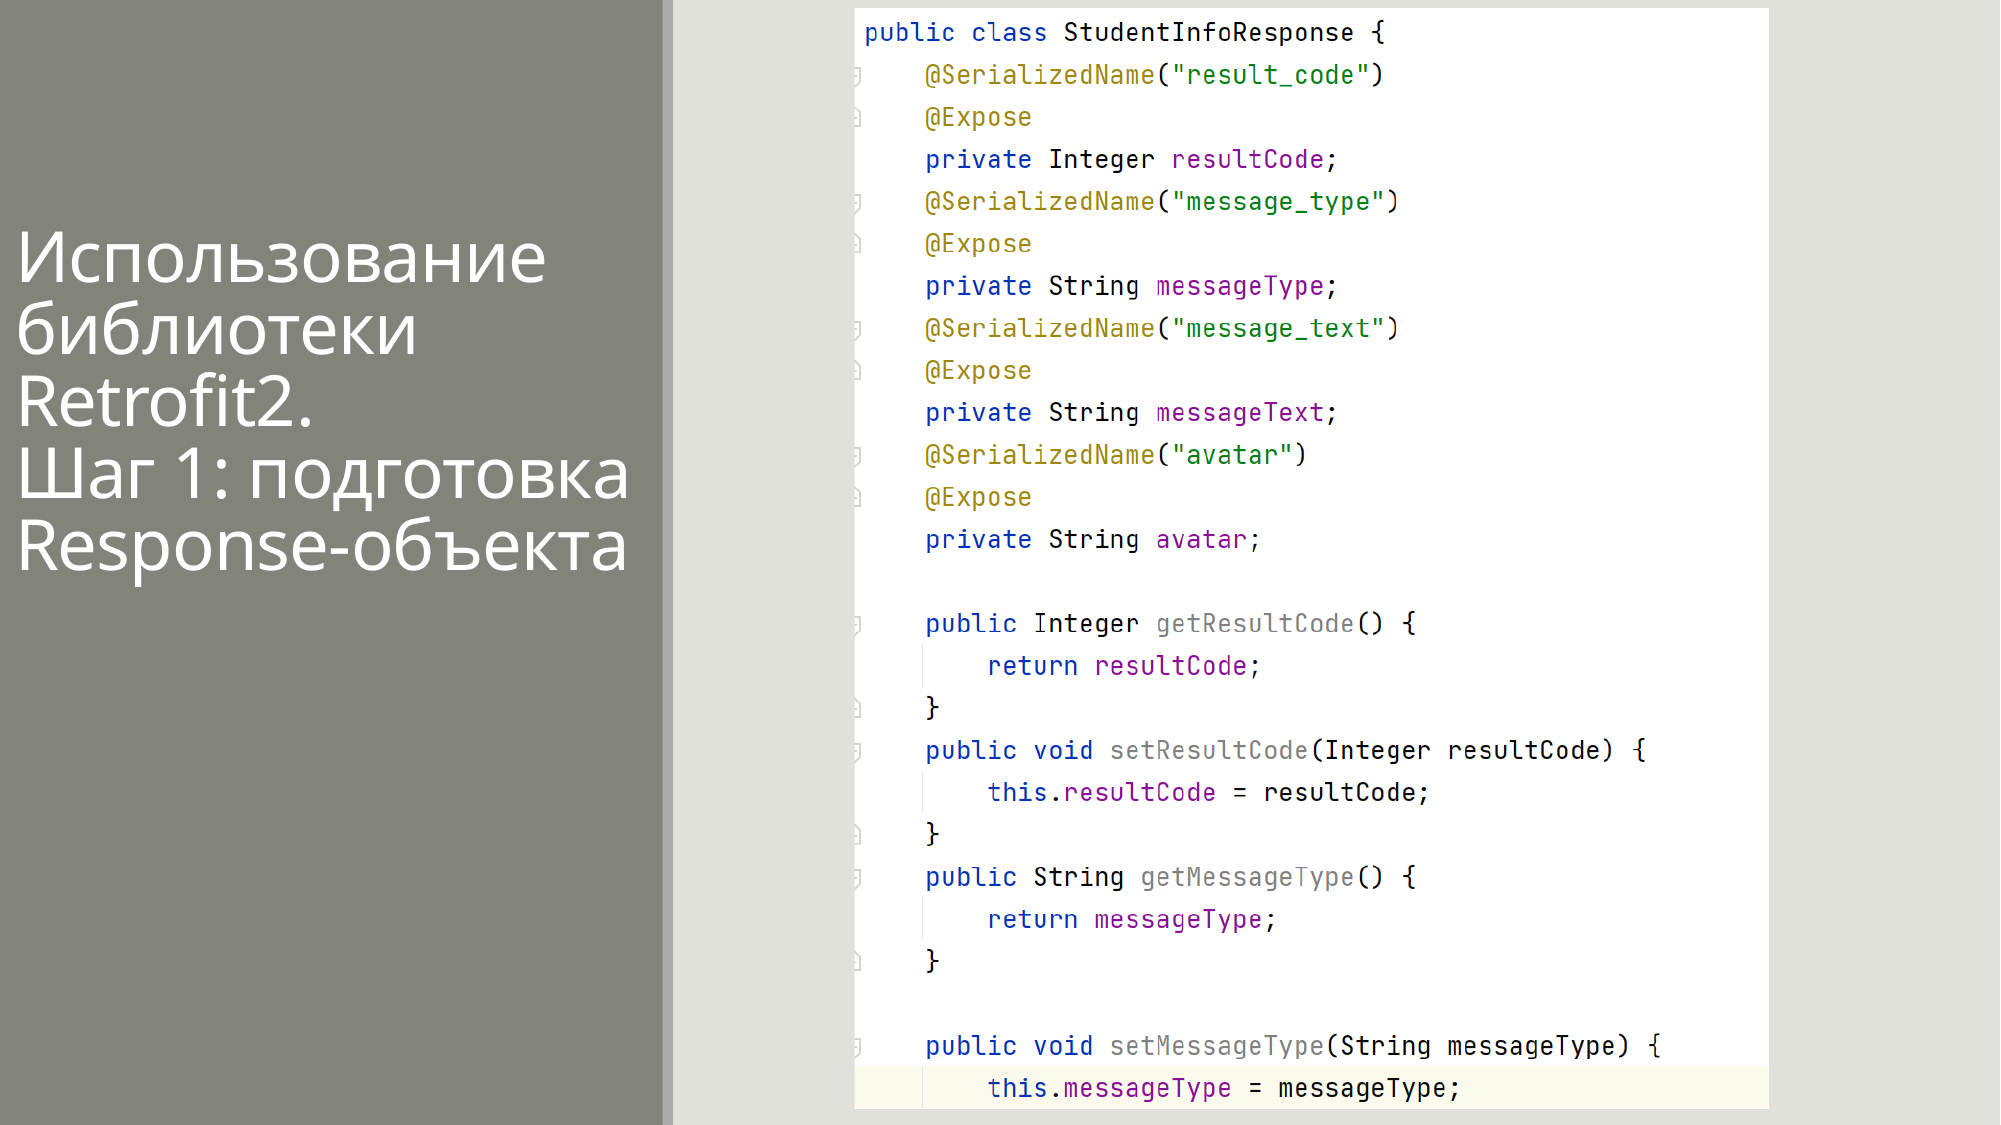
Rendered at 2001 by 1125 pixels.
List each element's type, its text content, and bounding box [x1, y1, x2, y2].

picture [853, 7, 1770, 1110]
title Использование библиотеки Retrofit2. Шаг 1: подготовка Response-объекта [0, 86, 660, 592]
